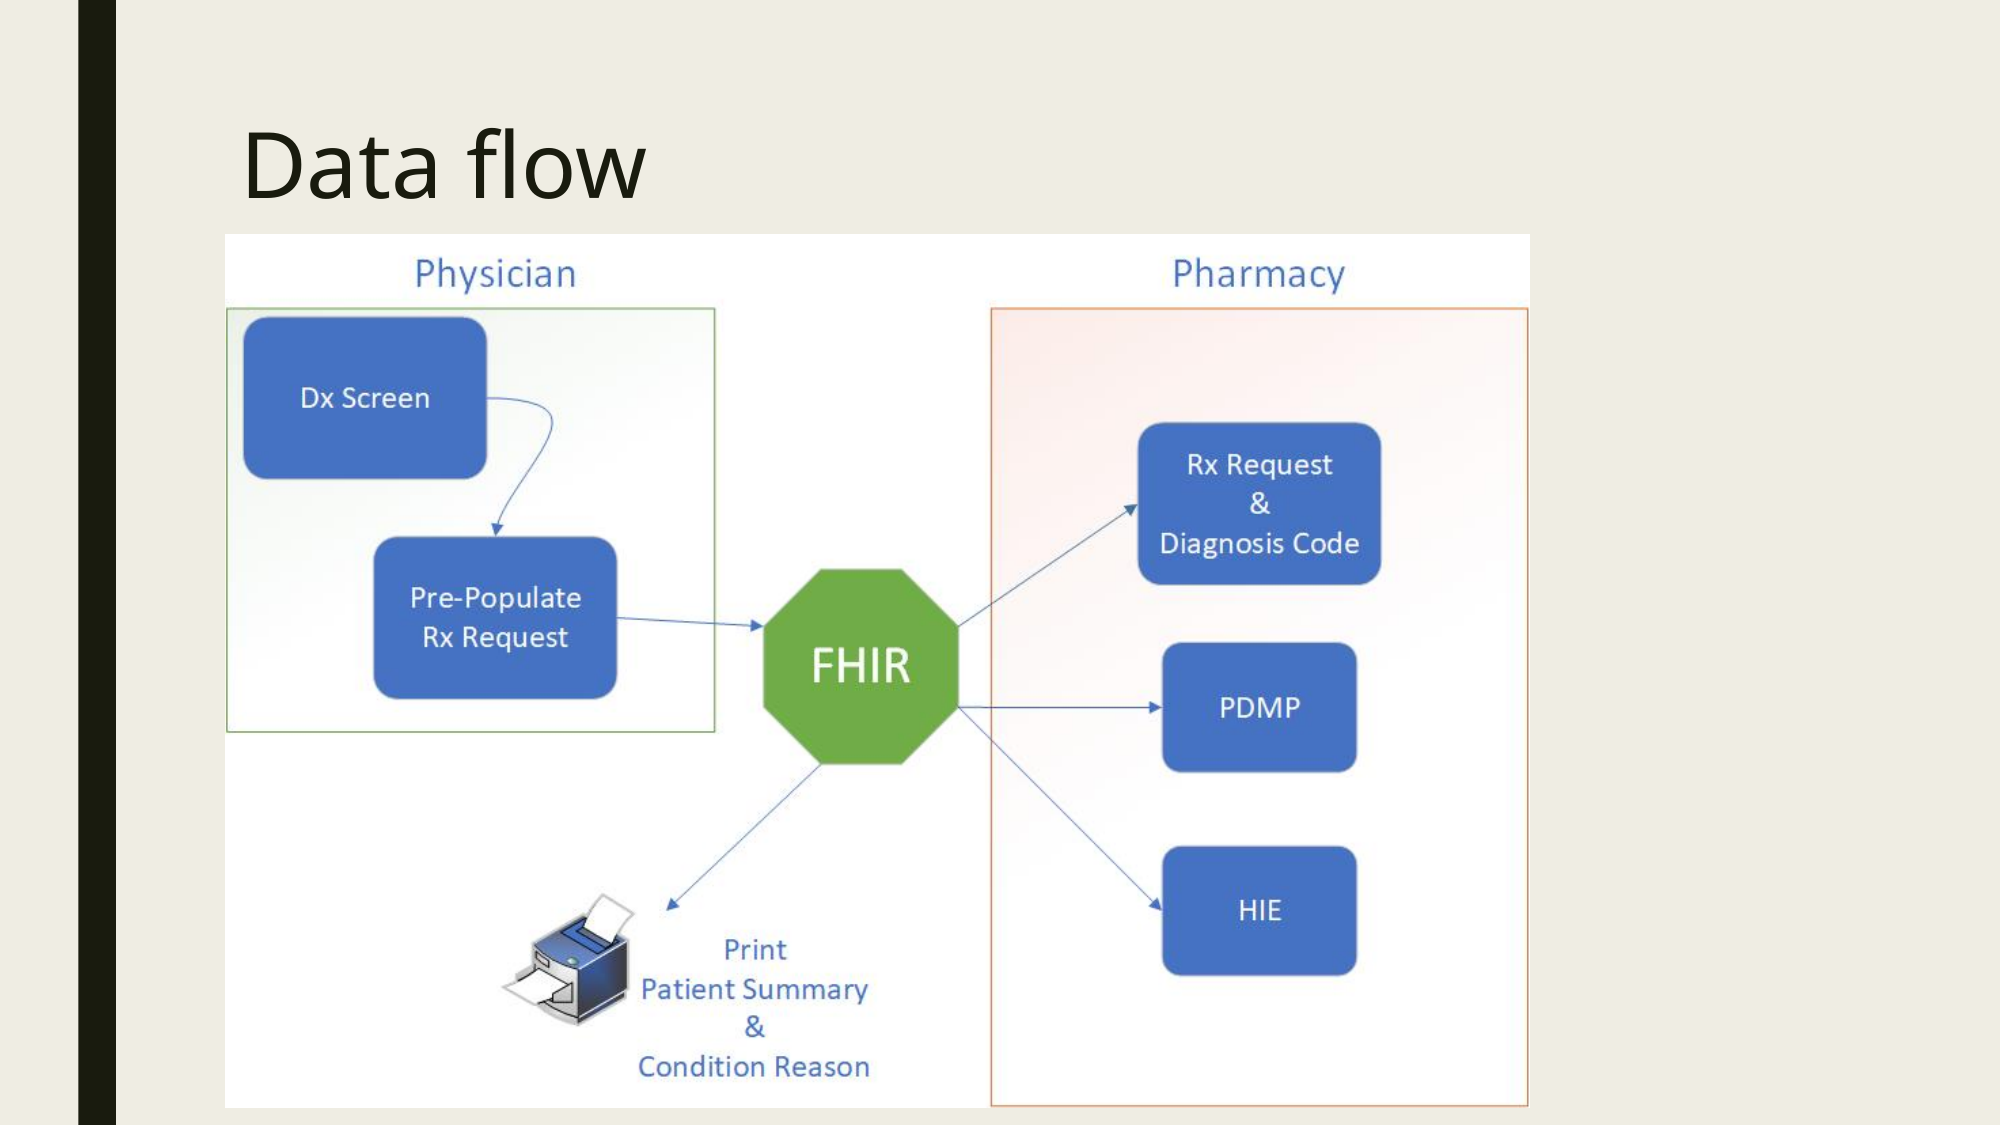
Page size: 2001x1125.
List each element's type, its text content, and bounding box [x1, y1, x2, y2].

title Data flow [225, 112, 1800, 357]
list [224, 234, 1530, 1108]
